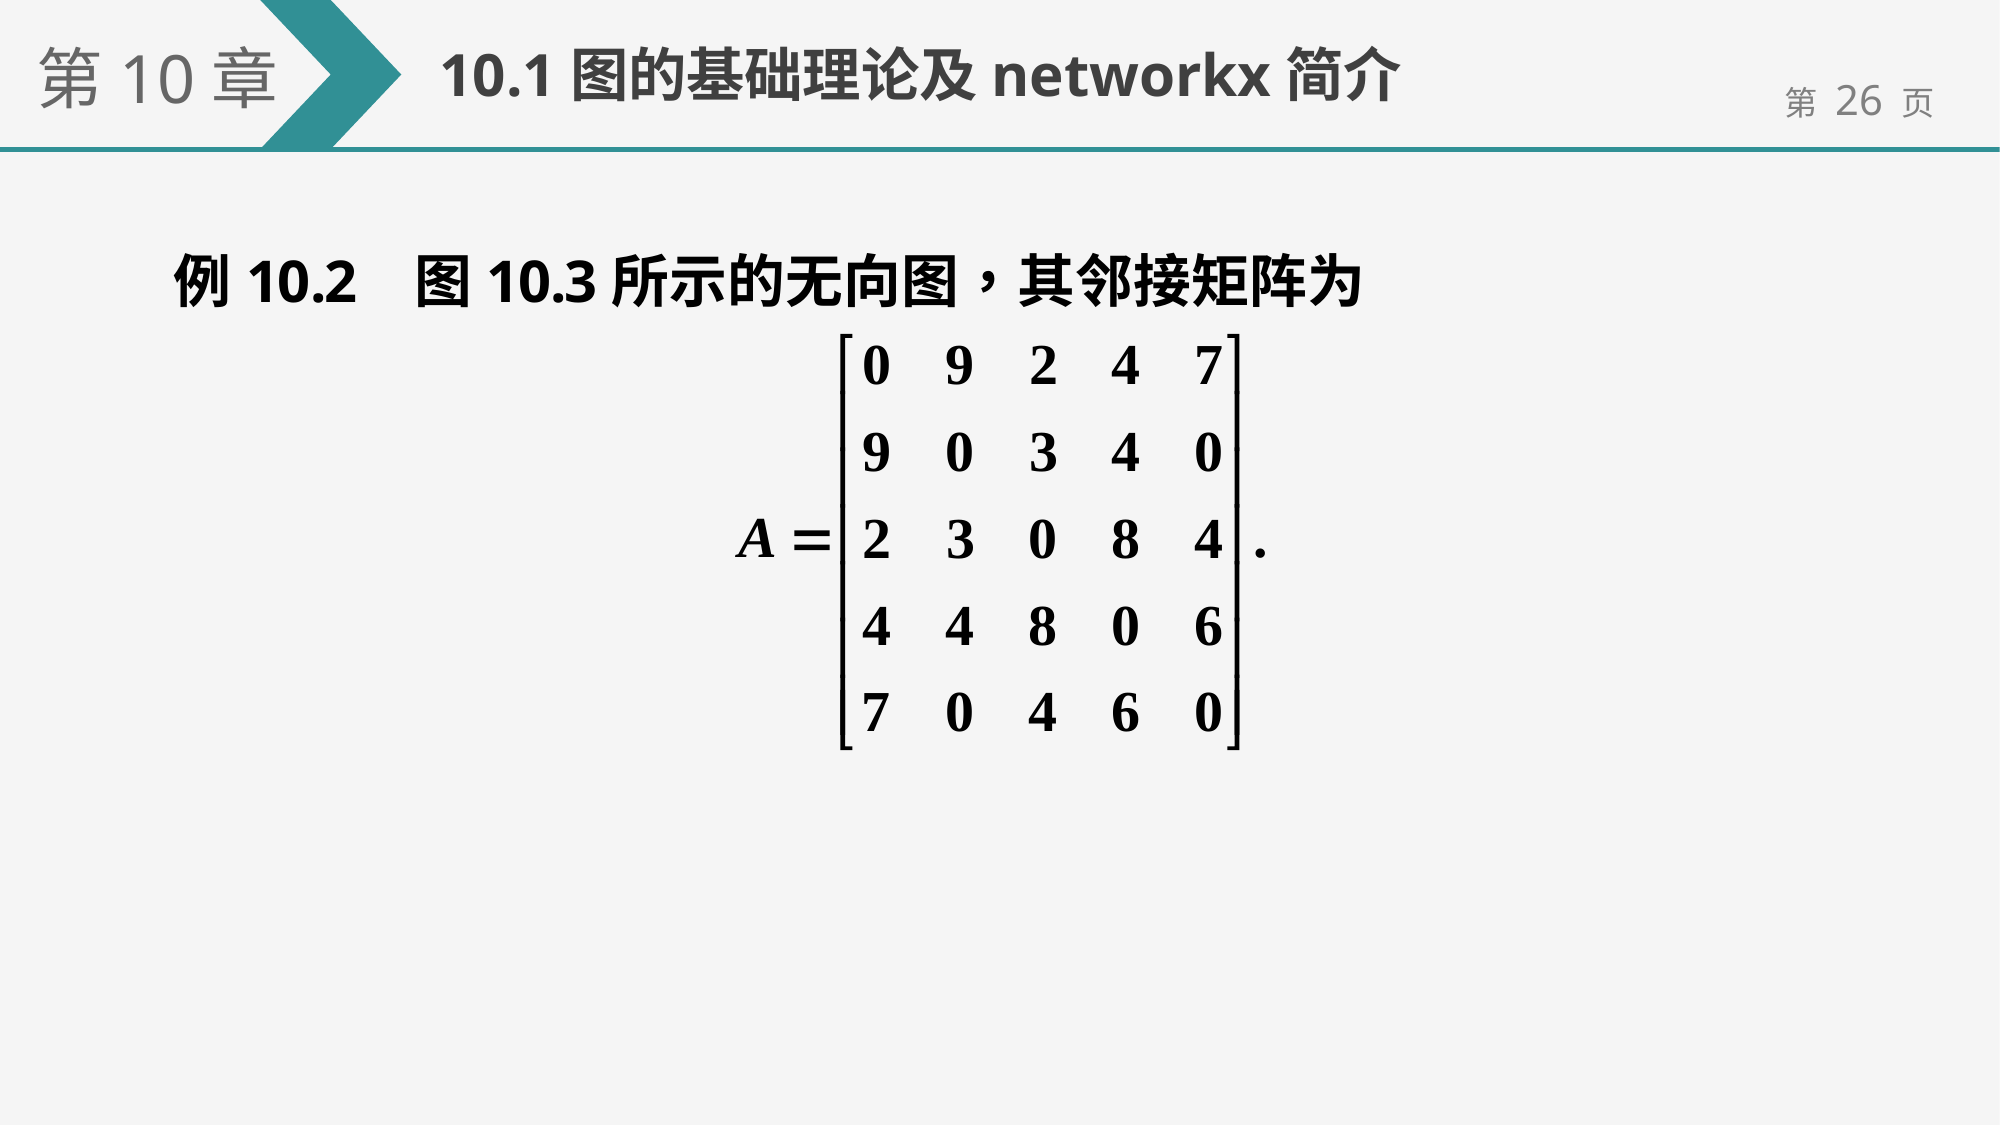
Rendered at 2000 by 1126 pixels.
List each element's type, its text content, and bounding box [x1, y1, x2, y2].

text_box [258, 0, 403, 148]
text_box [57, 217, 1937, 861]
text_box 第10章 [21, 29, 294, 125]
text_box 10.1图的基础理论及networkx简介 [424, 31, 1532, 116]
